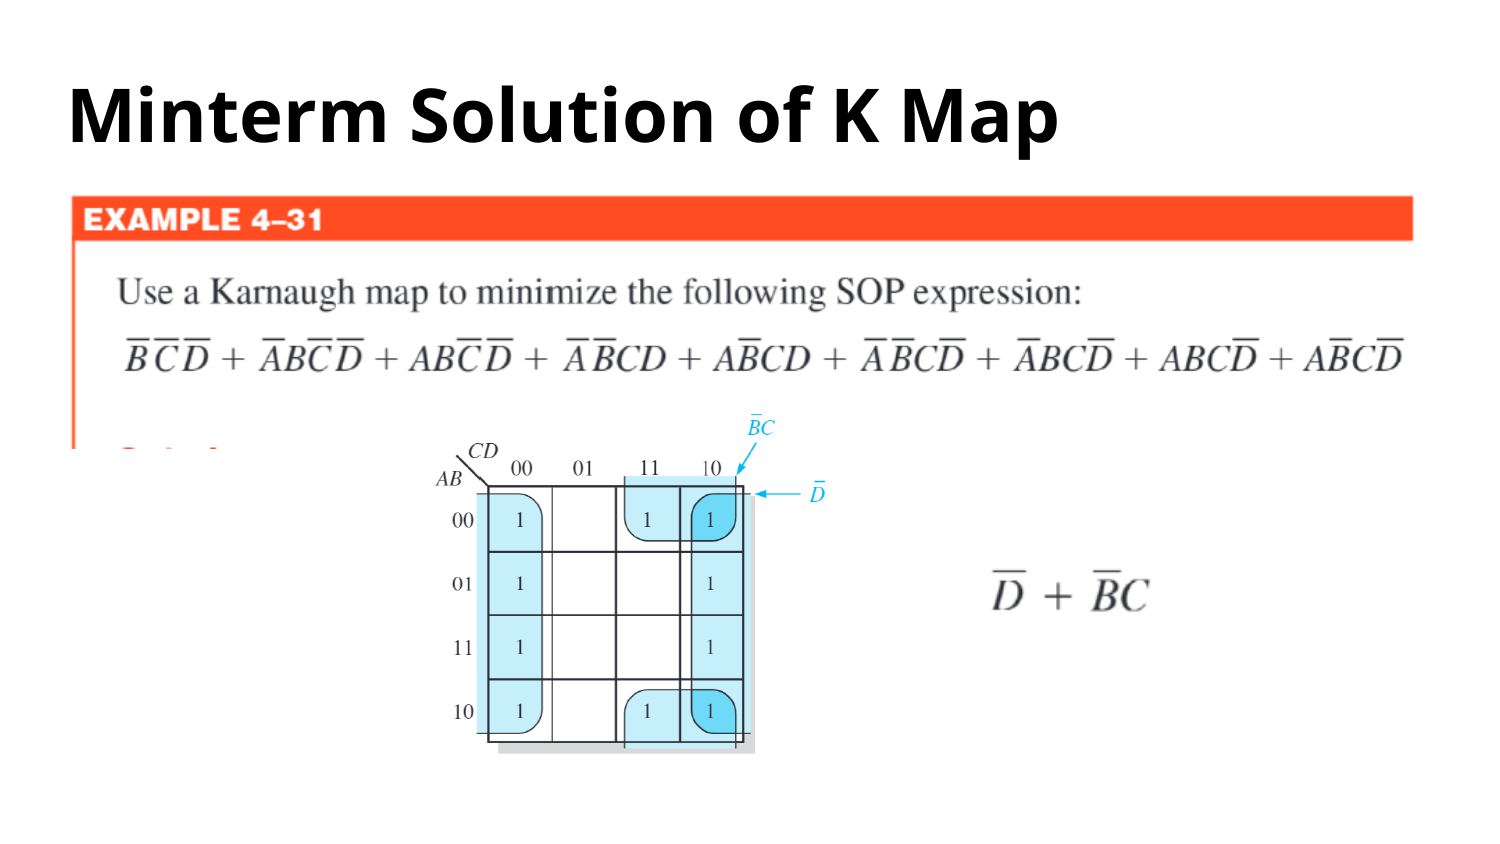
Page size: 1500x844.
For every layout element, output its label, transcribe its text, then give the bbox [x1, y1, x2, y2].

picture [54, 179, 1432, 775]
title Minterm Solution of K Map [51, 48, 1449, 180]
picture [947, 545, 1179, 624]
